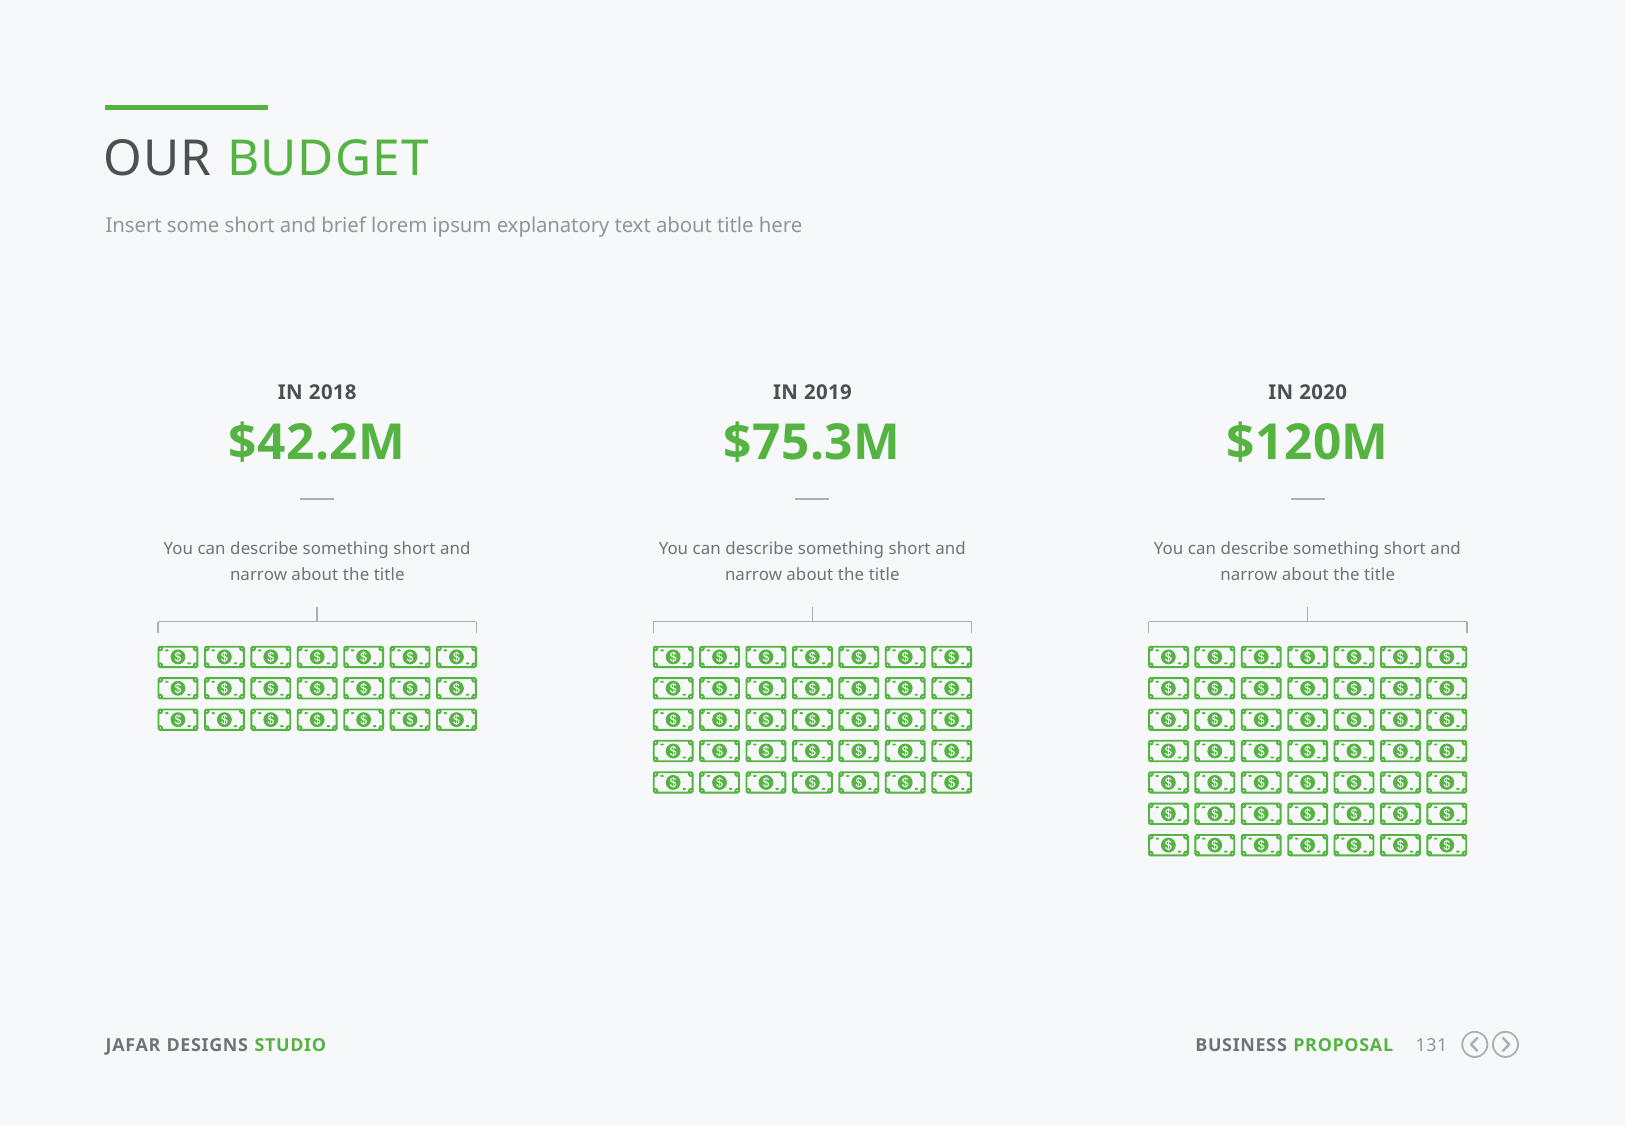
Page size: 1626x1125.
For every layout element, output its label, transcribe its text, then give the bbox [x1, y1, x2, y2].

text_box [157, 645, 477, 731]
text_box You can describe something short and narrow about the title [1148, 531, 1468, 585]
text_box $120m [1148, 409, 1468, 470]
text_box $42.2m [157, 409, 477, 470]
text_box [1147, 645, 1468, 857]
text_box $75.3m [652, 409, 972, 470]
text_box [652, 645, 973, 794]
list Insert some short and brief lorem ipsum explanatory text about title here [105, 209, 1519, 241]
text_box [653, 606, 972, 633]
text_box In 2018 [158, 379, 477, 404]
text_box In 2019 [653, 379, 972, 404]
text_box You can describe something short and narrow about the title [157, 531, 477, 585]
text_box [158, 606, 477, 633]
text_box In 2020 [1148, 379, 1467, 404]
list Our Budget [103, 125, 1518, 188]
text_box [1148, 606, 1467, 633]
text_box You can describe something short and narrow about the title [652, 531, 972, 585]
